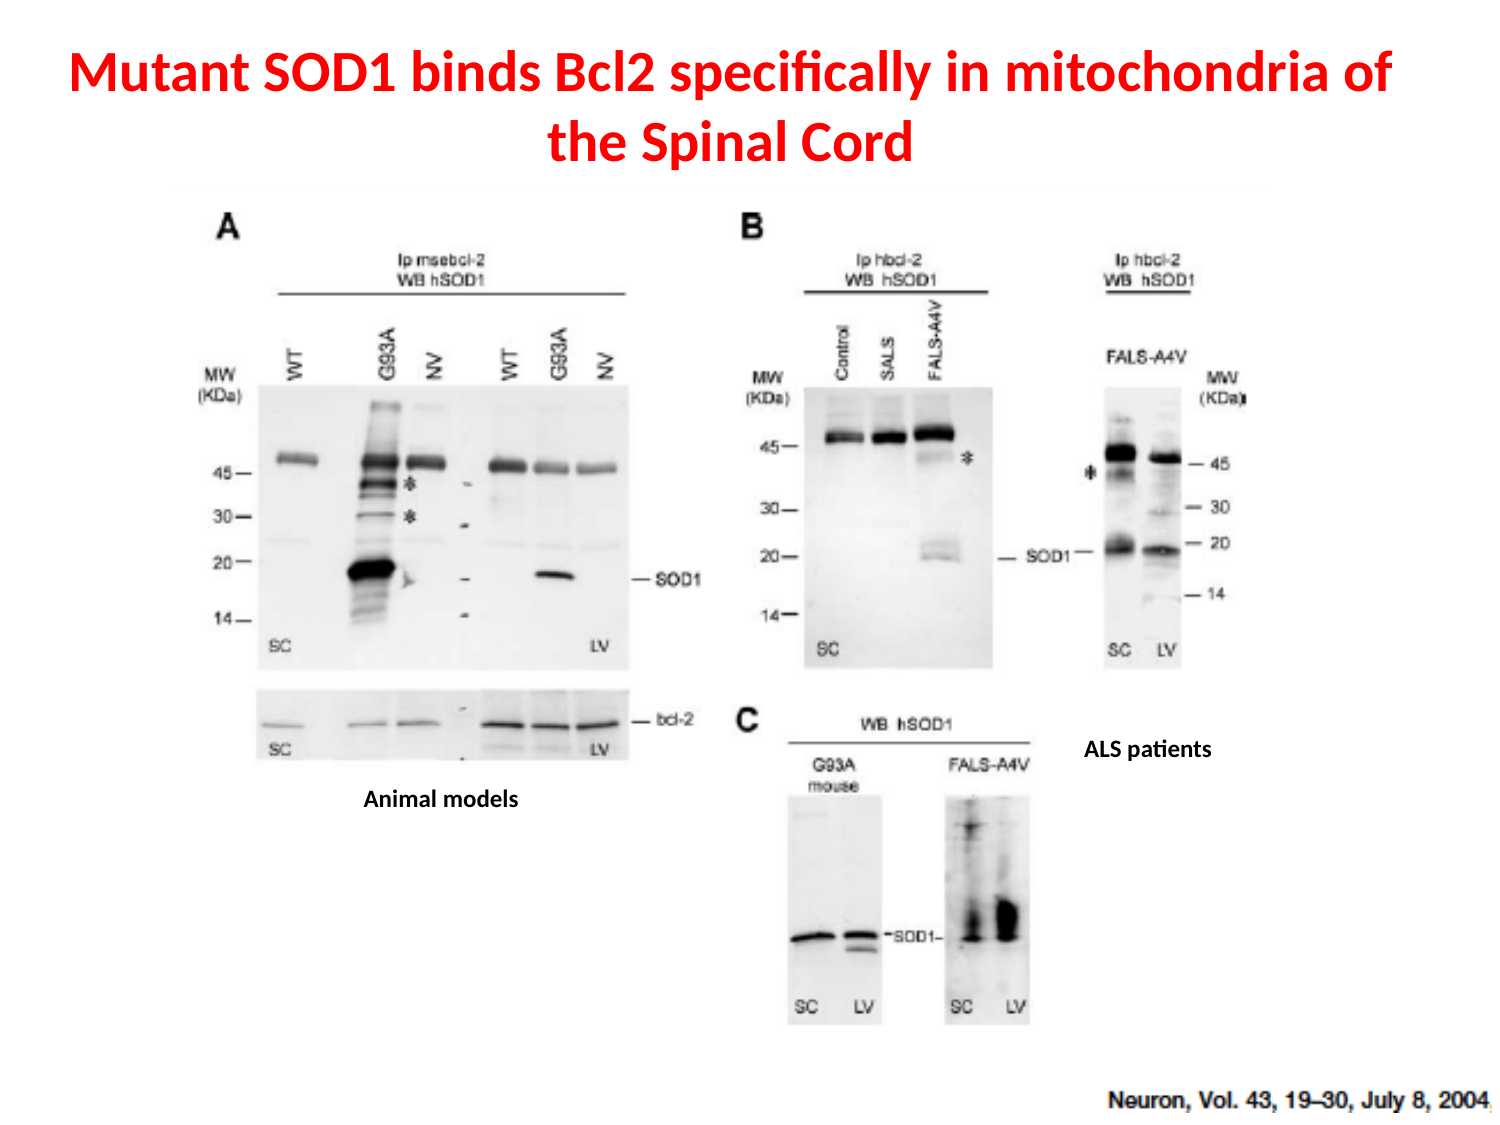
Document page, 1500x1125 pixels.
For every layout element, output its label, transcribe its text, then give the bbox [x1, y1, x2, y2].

picture [174, 190, 1492, 1113]
text_box Mutant SOD1 binds Bcl2 specifically in mitochondria of the Spinal Cord [12, 26, 1450, 181]
